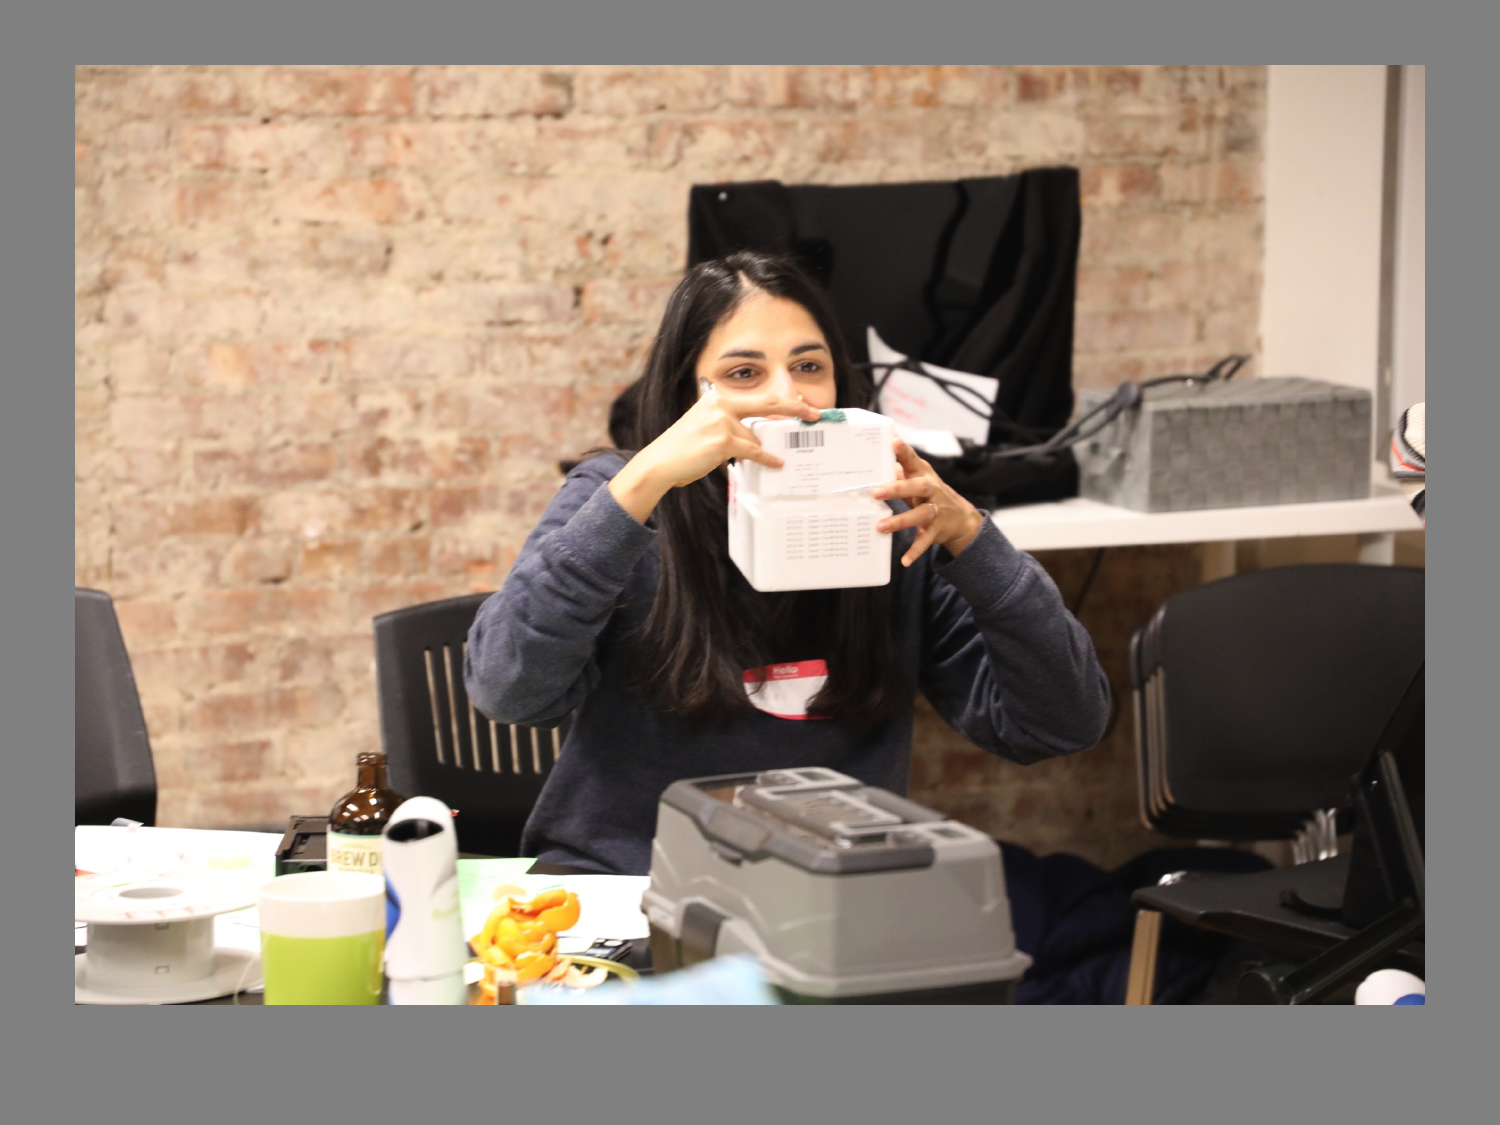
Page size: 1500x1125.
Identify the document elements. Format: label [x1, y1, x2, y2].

list [74, 65, 1426, 1006]
